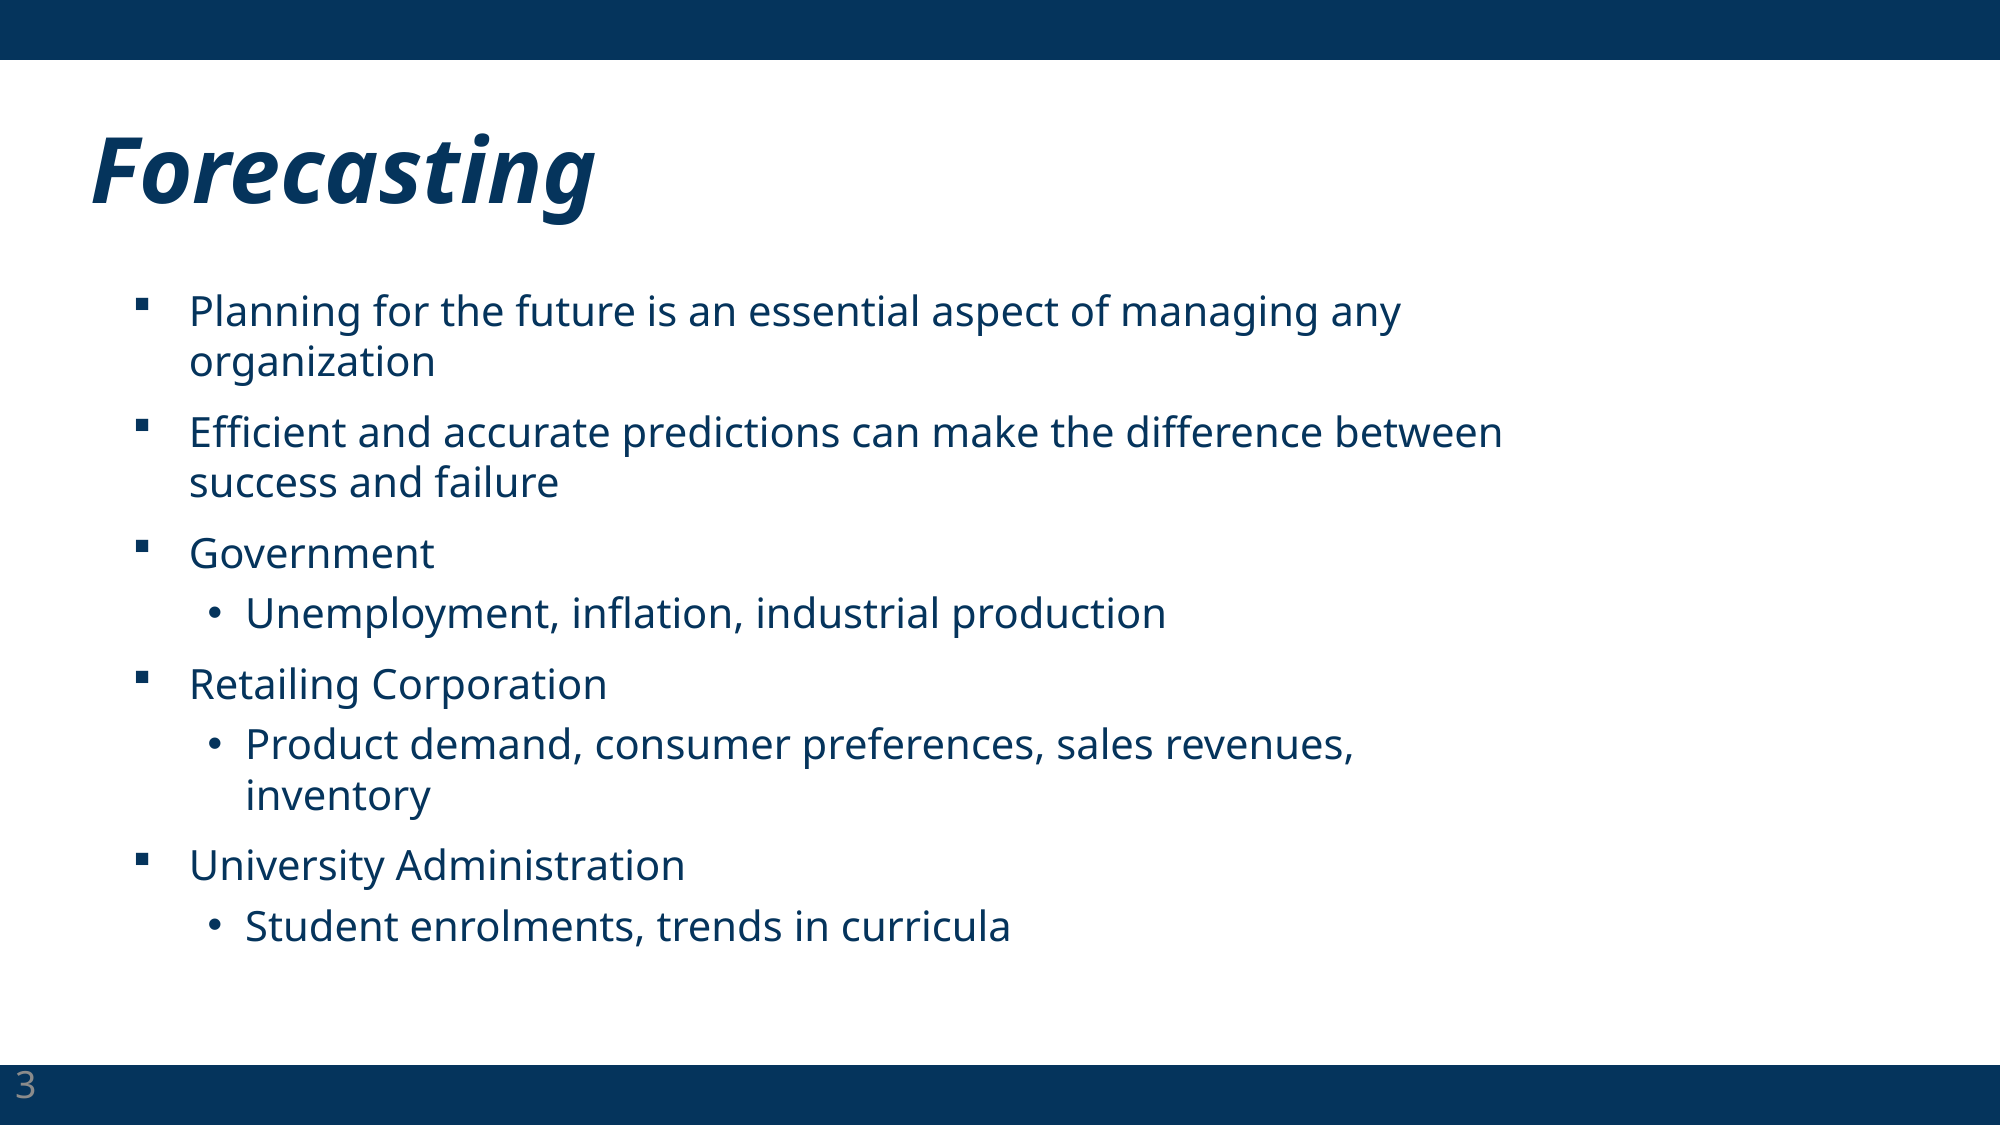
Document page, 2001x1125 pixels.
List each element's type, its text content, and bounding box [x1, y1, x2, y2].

list Planning for the future is an essential aspect of managing any organization Efficient and accurate predictions can make the difference between success and failure Government Unemployment, inflation, industrial production Retailing Corporation Product demand, consumer preferences, sales revenues, inventory University Administration Student enrolments, trends in curricula [117, 277, 1536, 1067]
title Forecasting [75, 90, 1852, 258]
slide_number 3 [0, 1066, 41, 1107]
